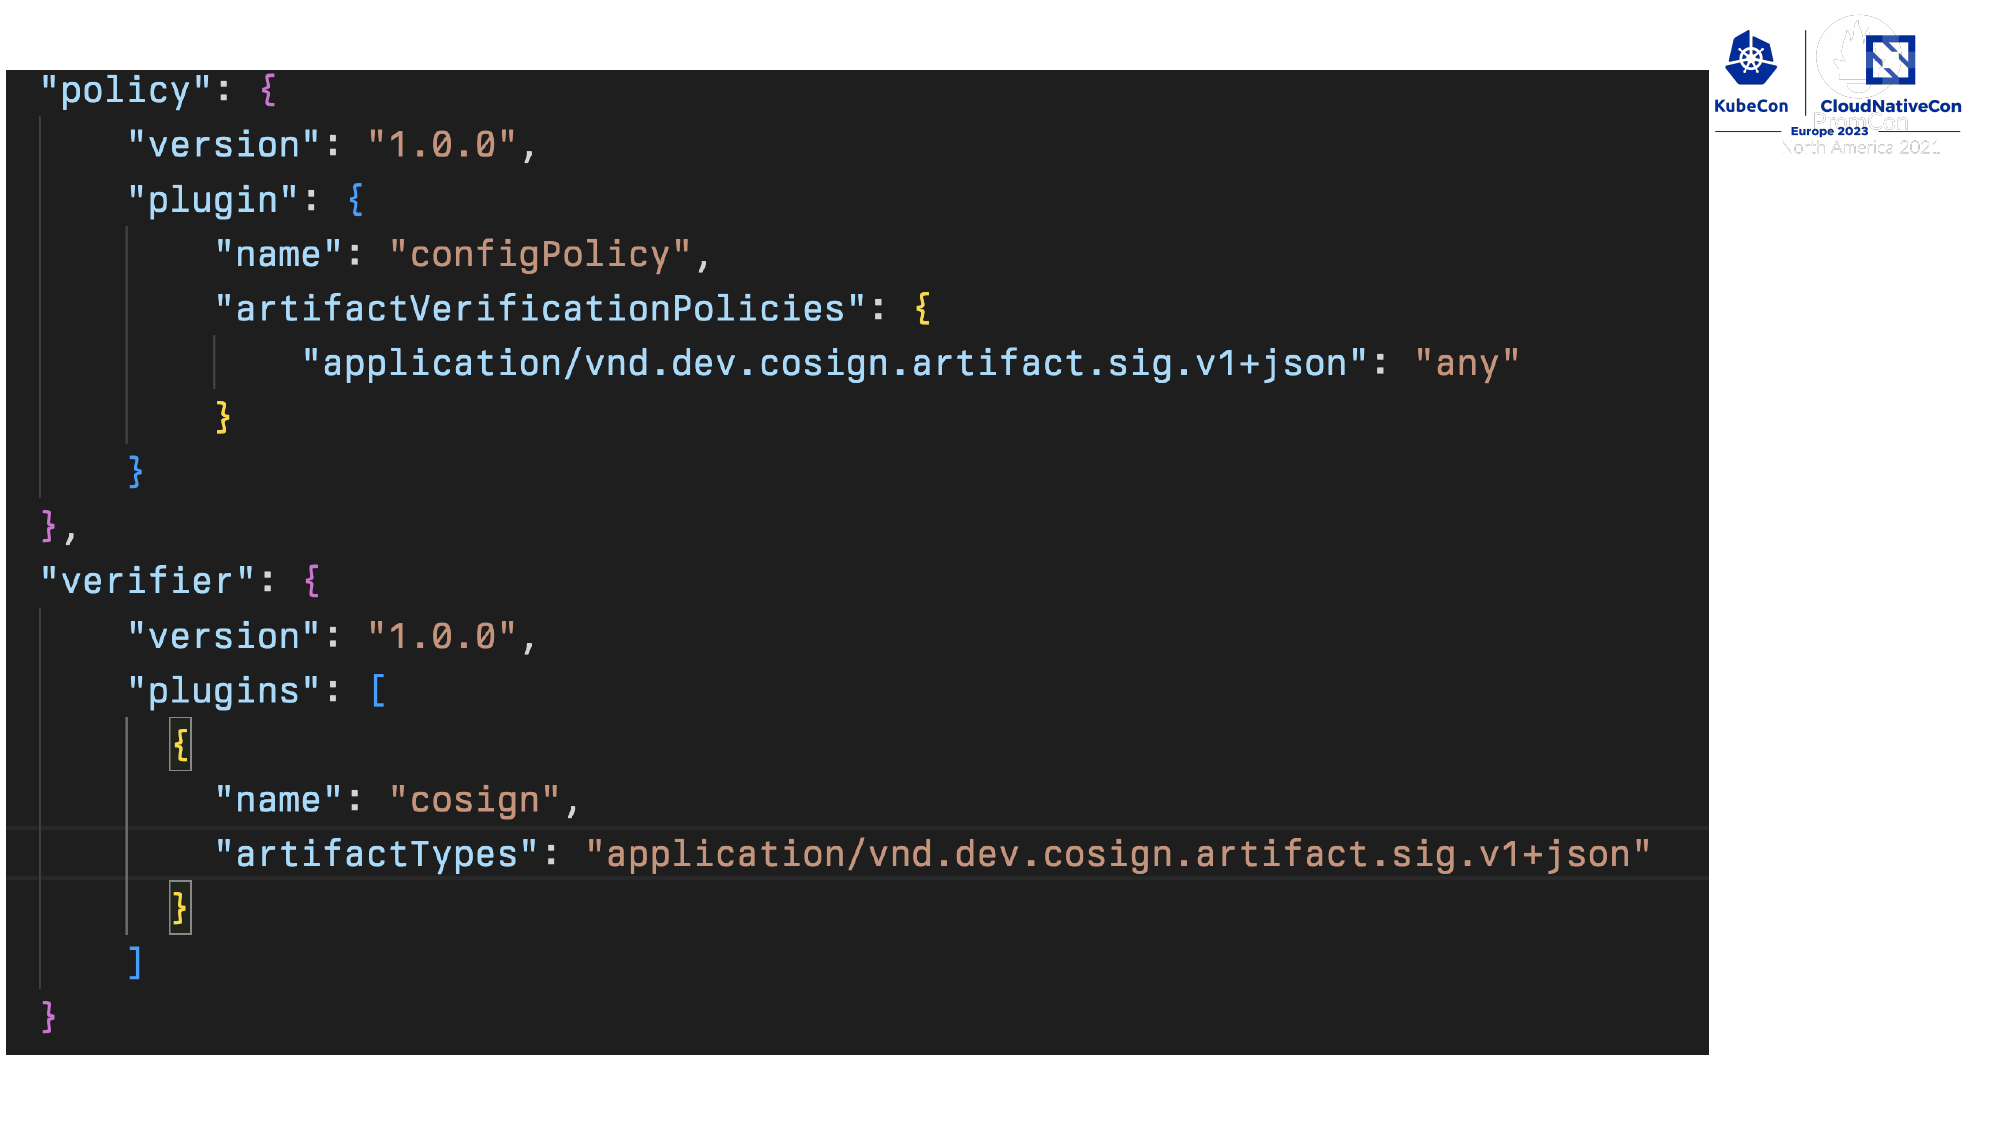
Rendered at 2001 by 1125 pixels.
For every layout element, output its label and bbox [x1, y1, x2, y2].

picture [1711, 11, 1966, 157]
picture [5, 69, 1710, 1055]
